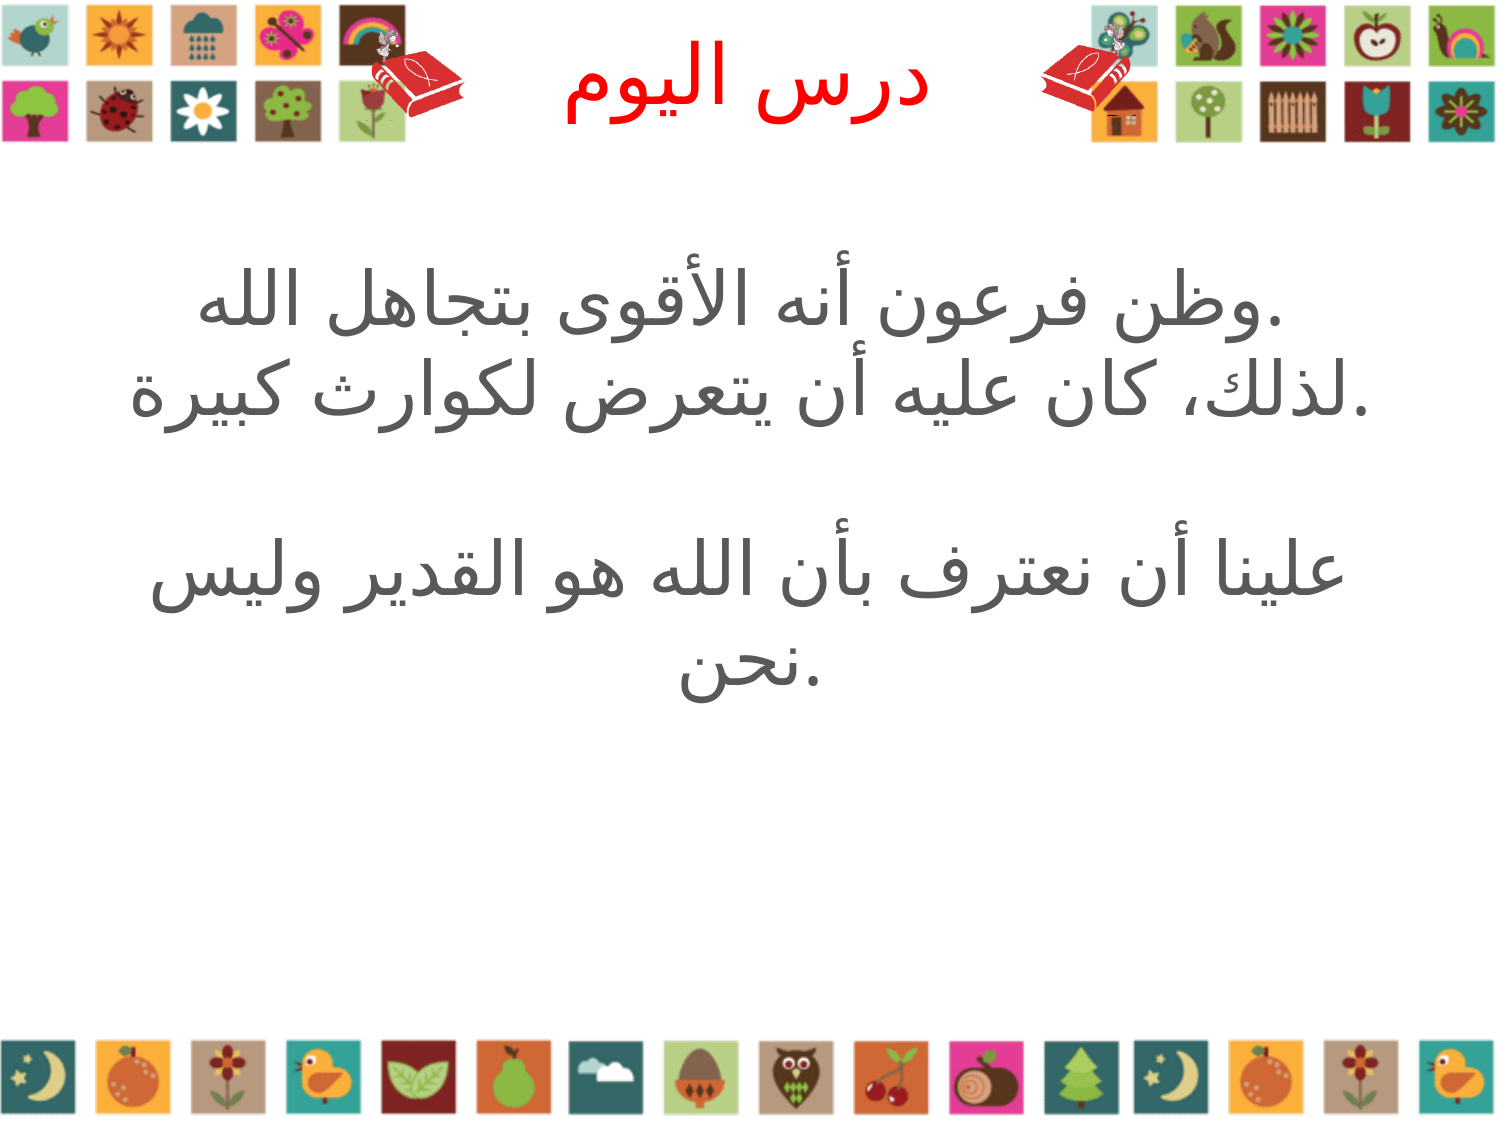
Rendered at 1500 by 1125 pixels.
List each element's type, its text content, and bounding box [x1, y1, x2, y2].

text_box درس اليوم [497, 13, 1078, 129]
text_box وظن فرعون أنه الأقوى بتجاهل الله. لذلك، كان عليه أن يتعرض لكوارث كبيرة. علينا أن نعترف بأن الله هو القدير وليس نحن. [76, 243, 1424, 709]
picture [1008, 3, 1500, 150]
picture [0, 3, 497, 150]
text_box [0, 1028, 1500, 1118]
